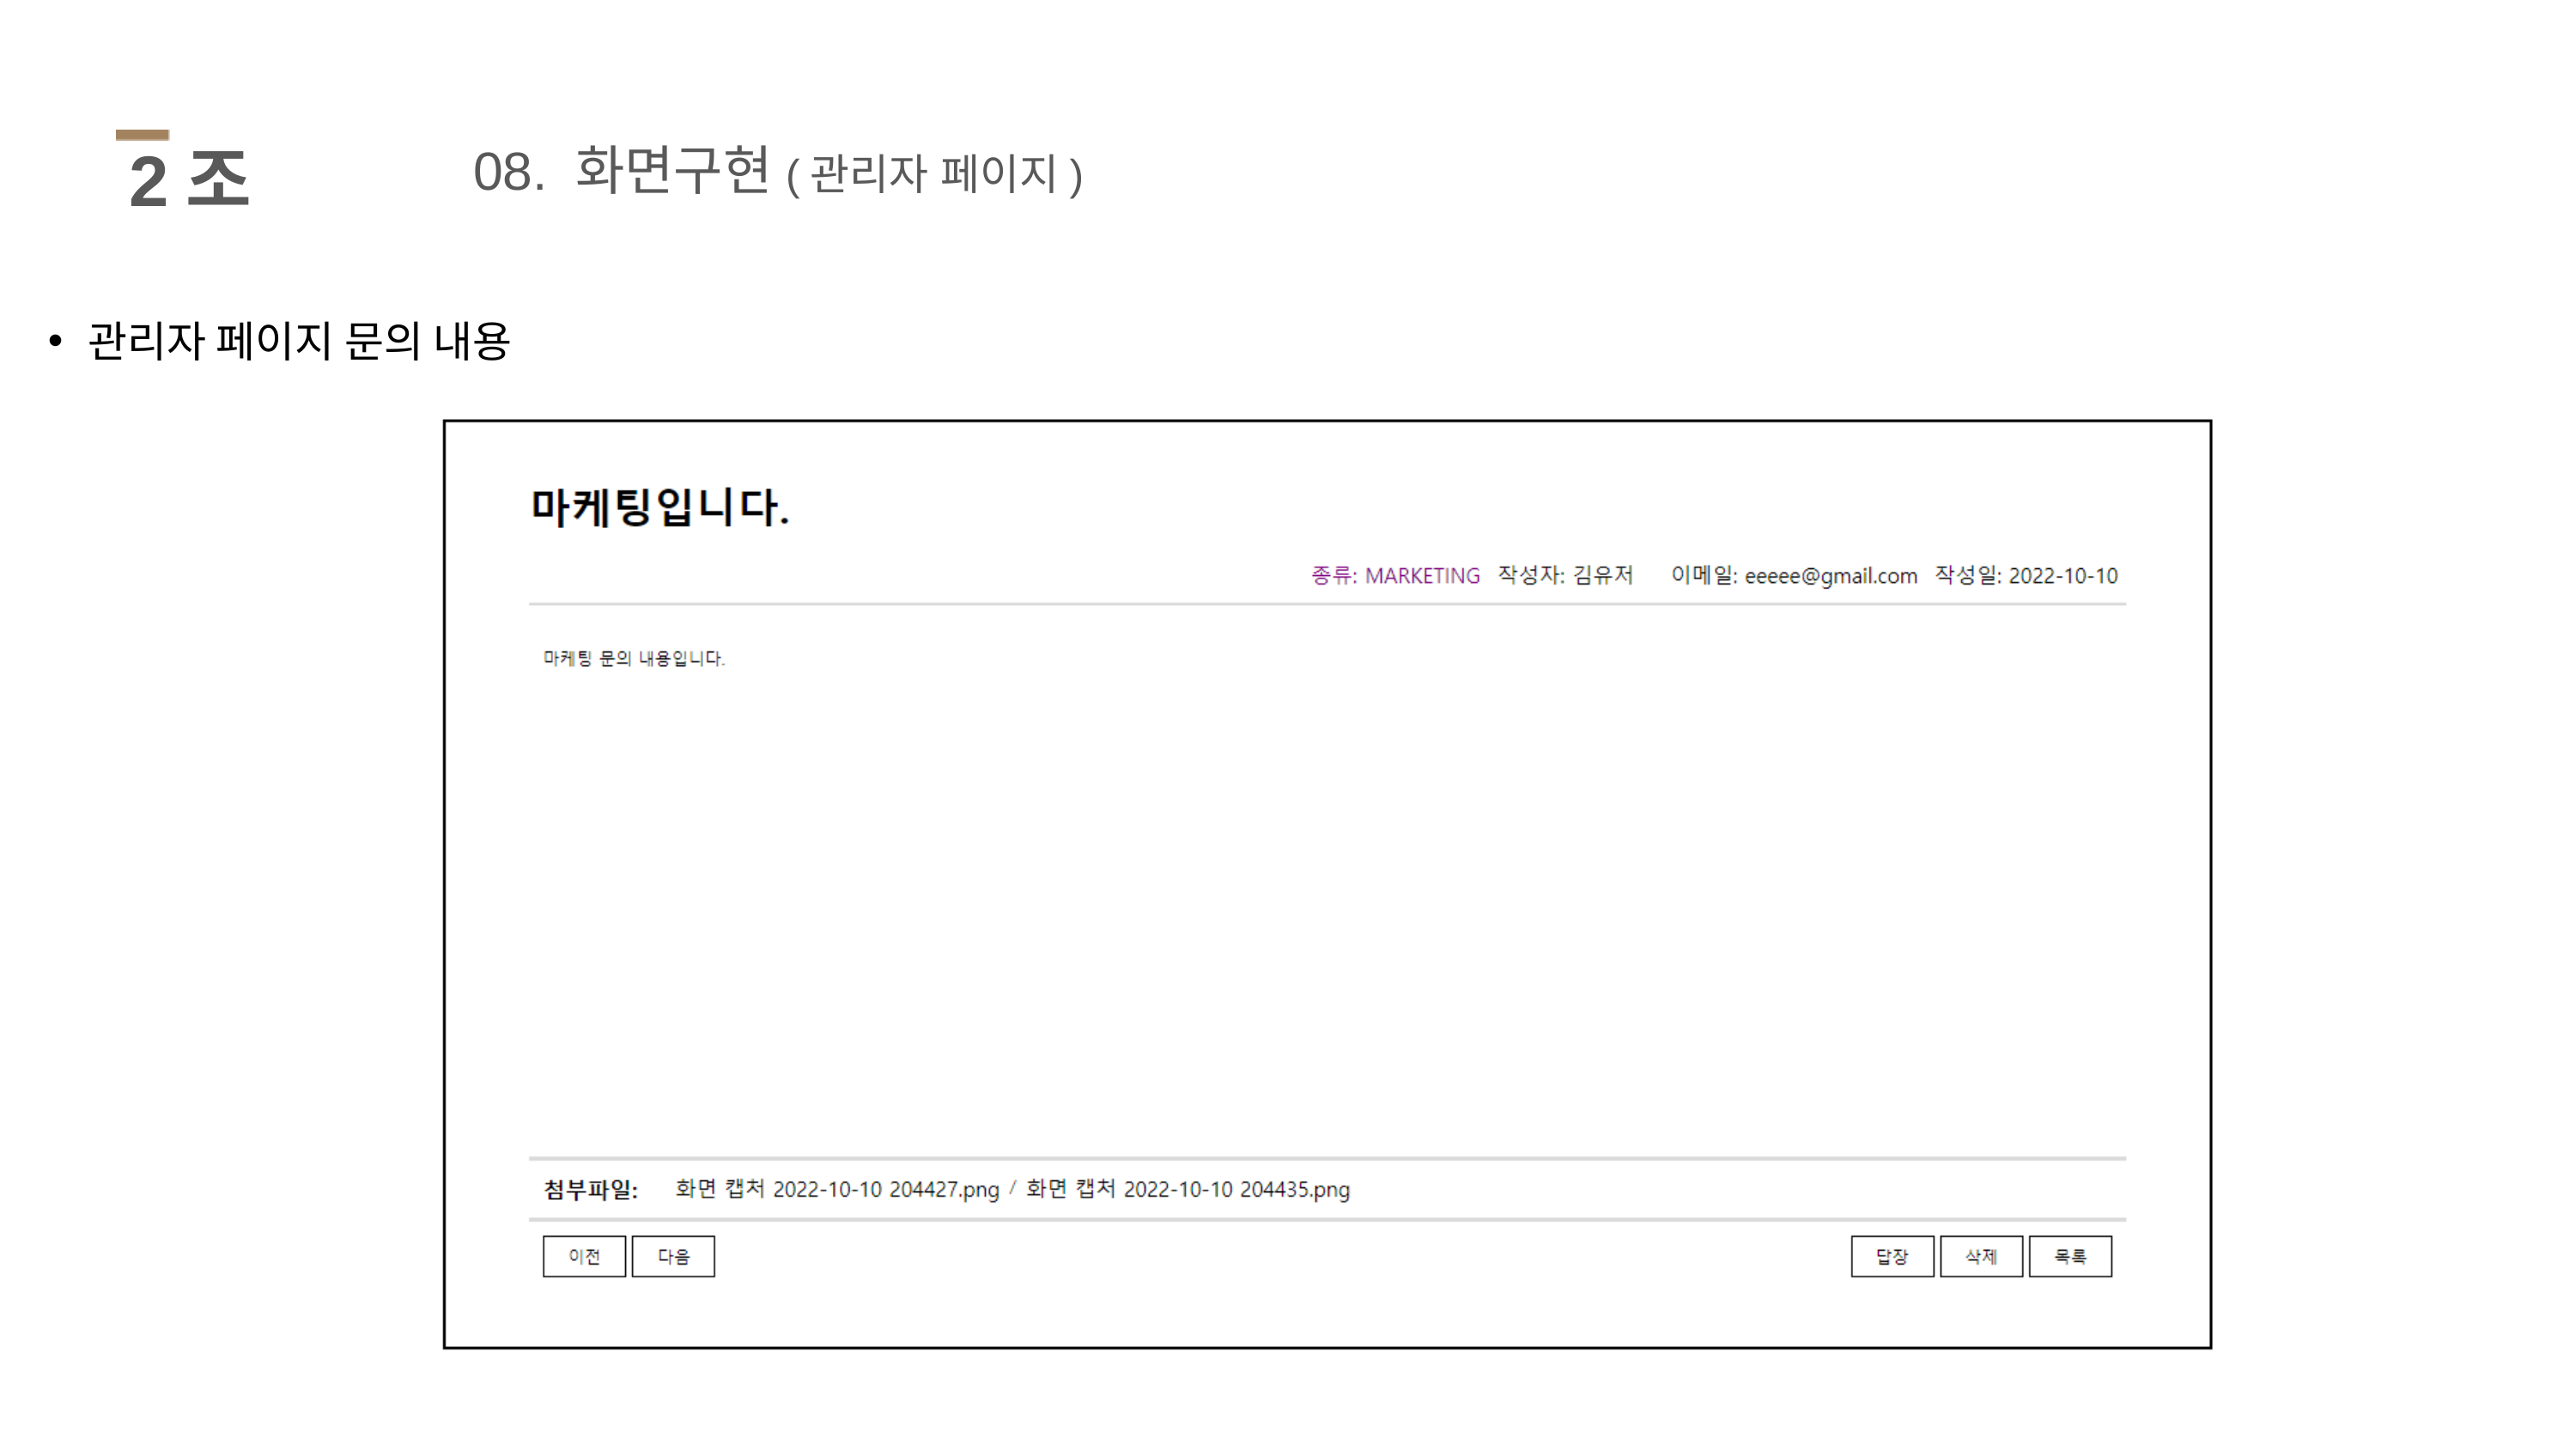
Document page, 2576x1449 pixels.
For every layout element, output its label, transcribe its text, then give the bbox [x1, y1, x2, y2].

text_box 2조 [116, 128, 576, 227]
text_box 관리자 페이지 문의 내용 [34, 307, 741, 373]
picture [116, 130, 170, 141]
text_box (관리자 페이지) [772, 141, 1288, 205]
picture [428, 408, 2238, 1388]
text_box 08. 화면구현 [460, 130, 1361, 208]
